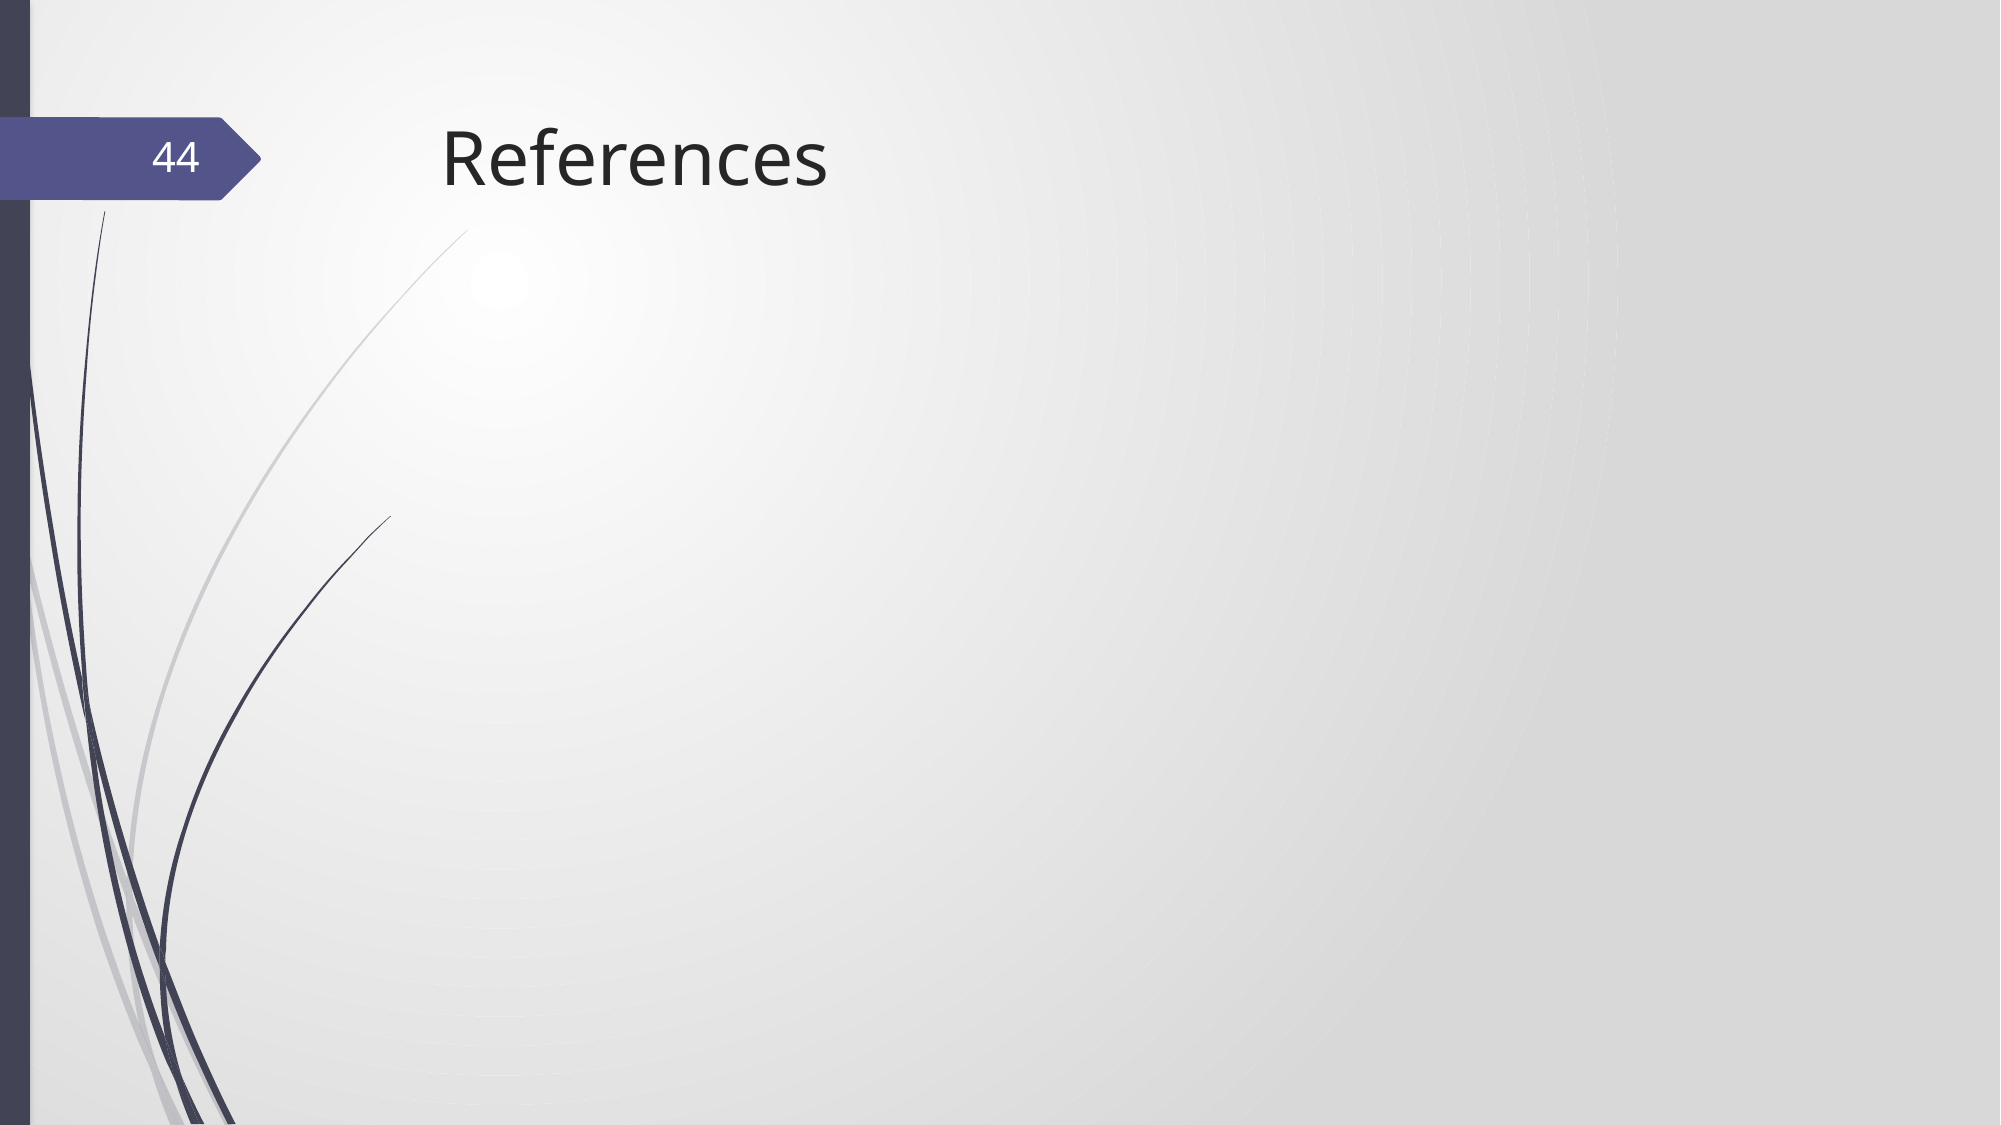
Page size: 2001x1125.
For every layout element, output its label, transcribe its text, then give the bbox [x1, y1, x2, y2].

title References [425, 102, 1888, 313]
slide_number 44 [87, 129, 216, 190]
